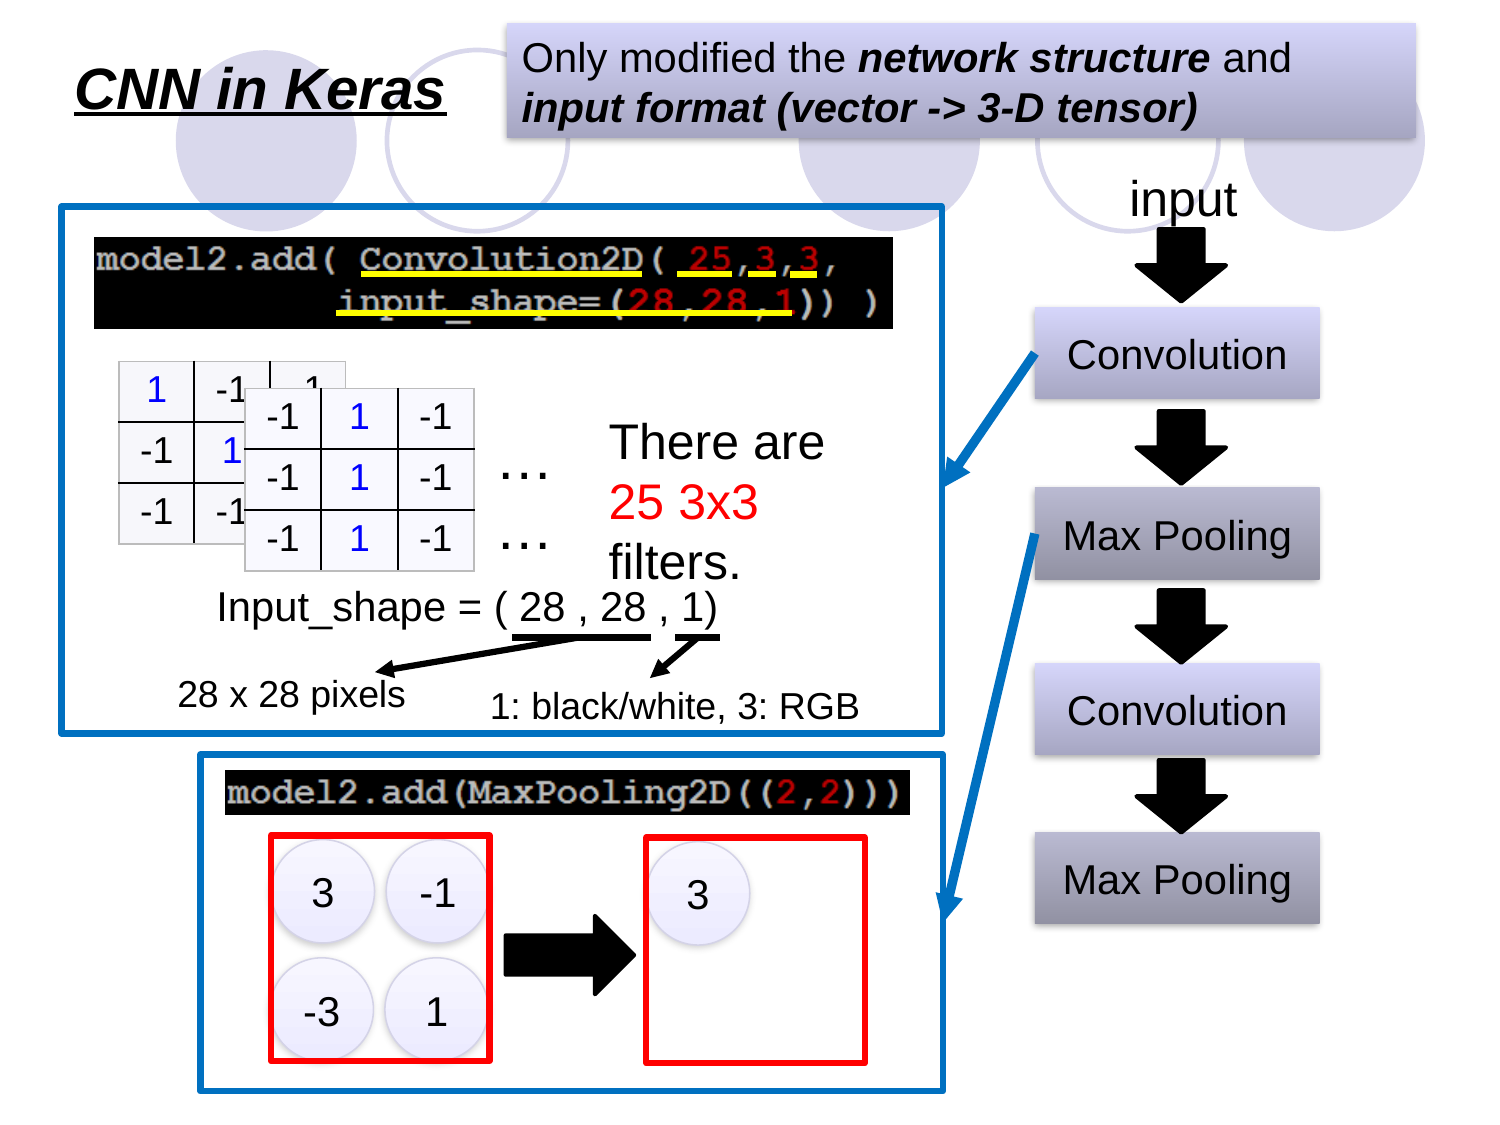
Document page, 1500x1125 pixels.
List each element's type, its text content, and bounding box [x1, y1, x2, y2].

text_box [942, 352, 1036, 488]
text_box [1134, 758, 1229, 835]
text_box [59, 204, 944, 736]
text_box Max Pooling [1034, 487, 1320, 580]
text_box [1134, 588, 1229, 665]
text_box CNN in Keras [59, 43, 462, 129]
picture [94, 237, 894, 329]
text_box Only modified the network structure and input format (vector -> 3-D tensor) [506, 23, 1416, 138]
text_box Convolution [1034, 307, 1320, 399]
text_box Convolution [1040, 663, 1320, 755]
text_box [1134, 409, 1229, 486]
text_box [942, 533, 1036, 924]
text_box input [1015, 159, 1352, 235]
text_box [649, 637, 699, 679]
text_box Max Pooling [1040, 832, 1320, 924]
text_box [198, 752, 945, 1093]
picture [225, 770, 911, 815]
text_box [374, 637, 579, 673]
text_box [1134, 235, 1229, 304]
